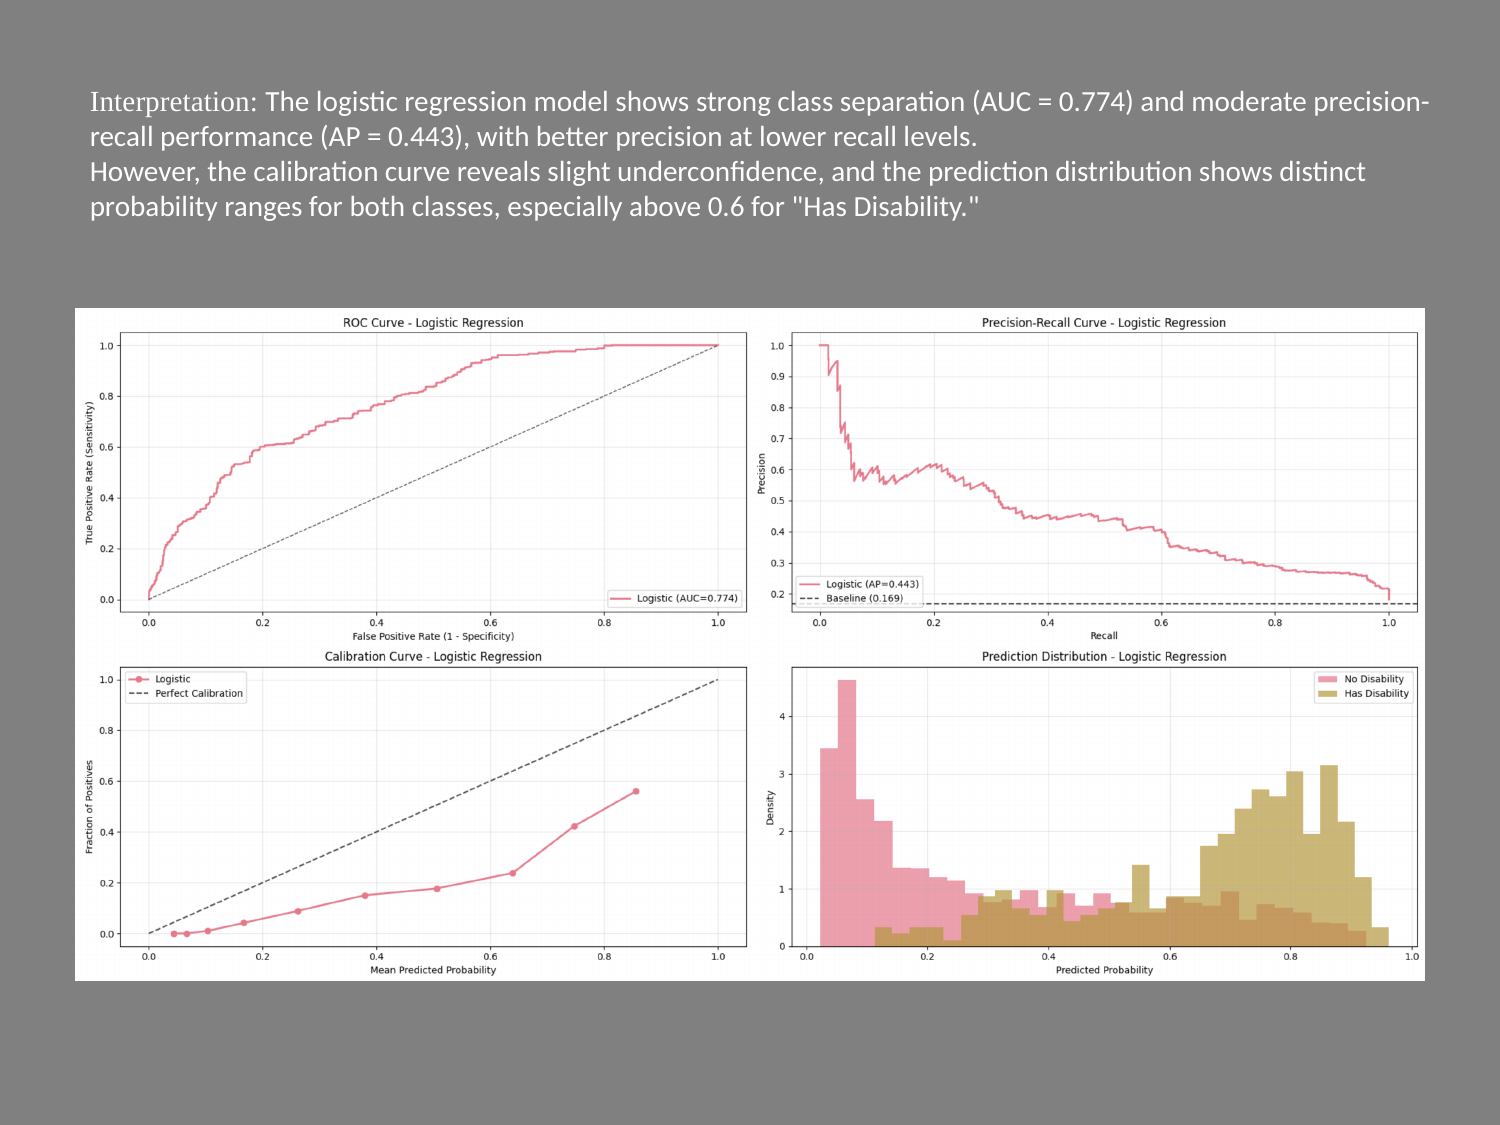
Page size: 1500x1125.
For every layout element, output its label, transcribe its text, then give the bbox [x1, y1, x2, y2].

picture [74, 307, 1426, 981]
text_box Interpretation: The logistic regression model shows strong class separation (AUC = 0.774) and moderate precision-recall performance (AP = 0.443), with better precision at lower recall levels. However, the calibration curve reveals slight underconfidence, and the prediction distribution shows distinct probability ranges for both classes, especially above 0.6 for "Has Disability." [74, 75, 1475, 230]
